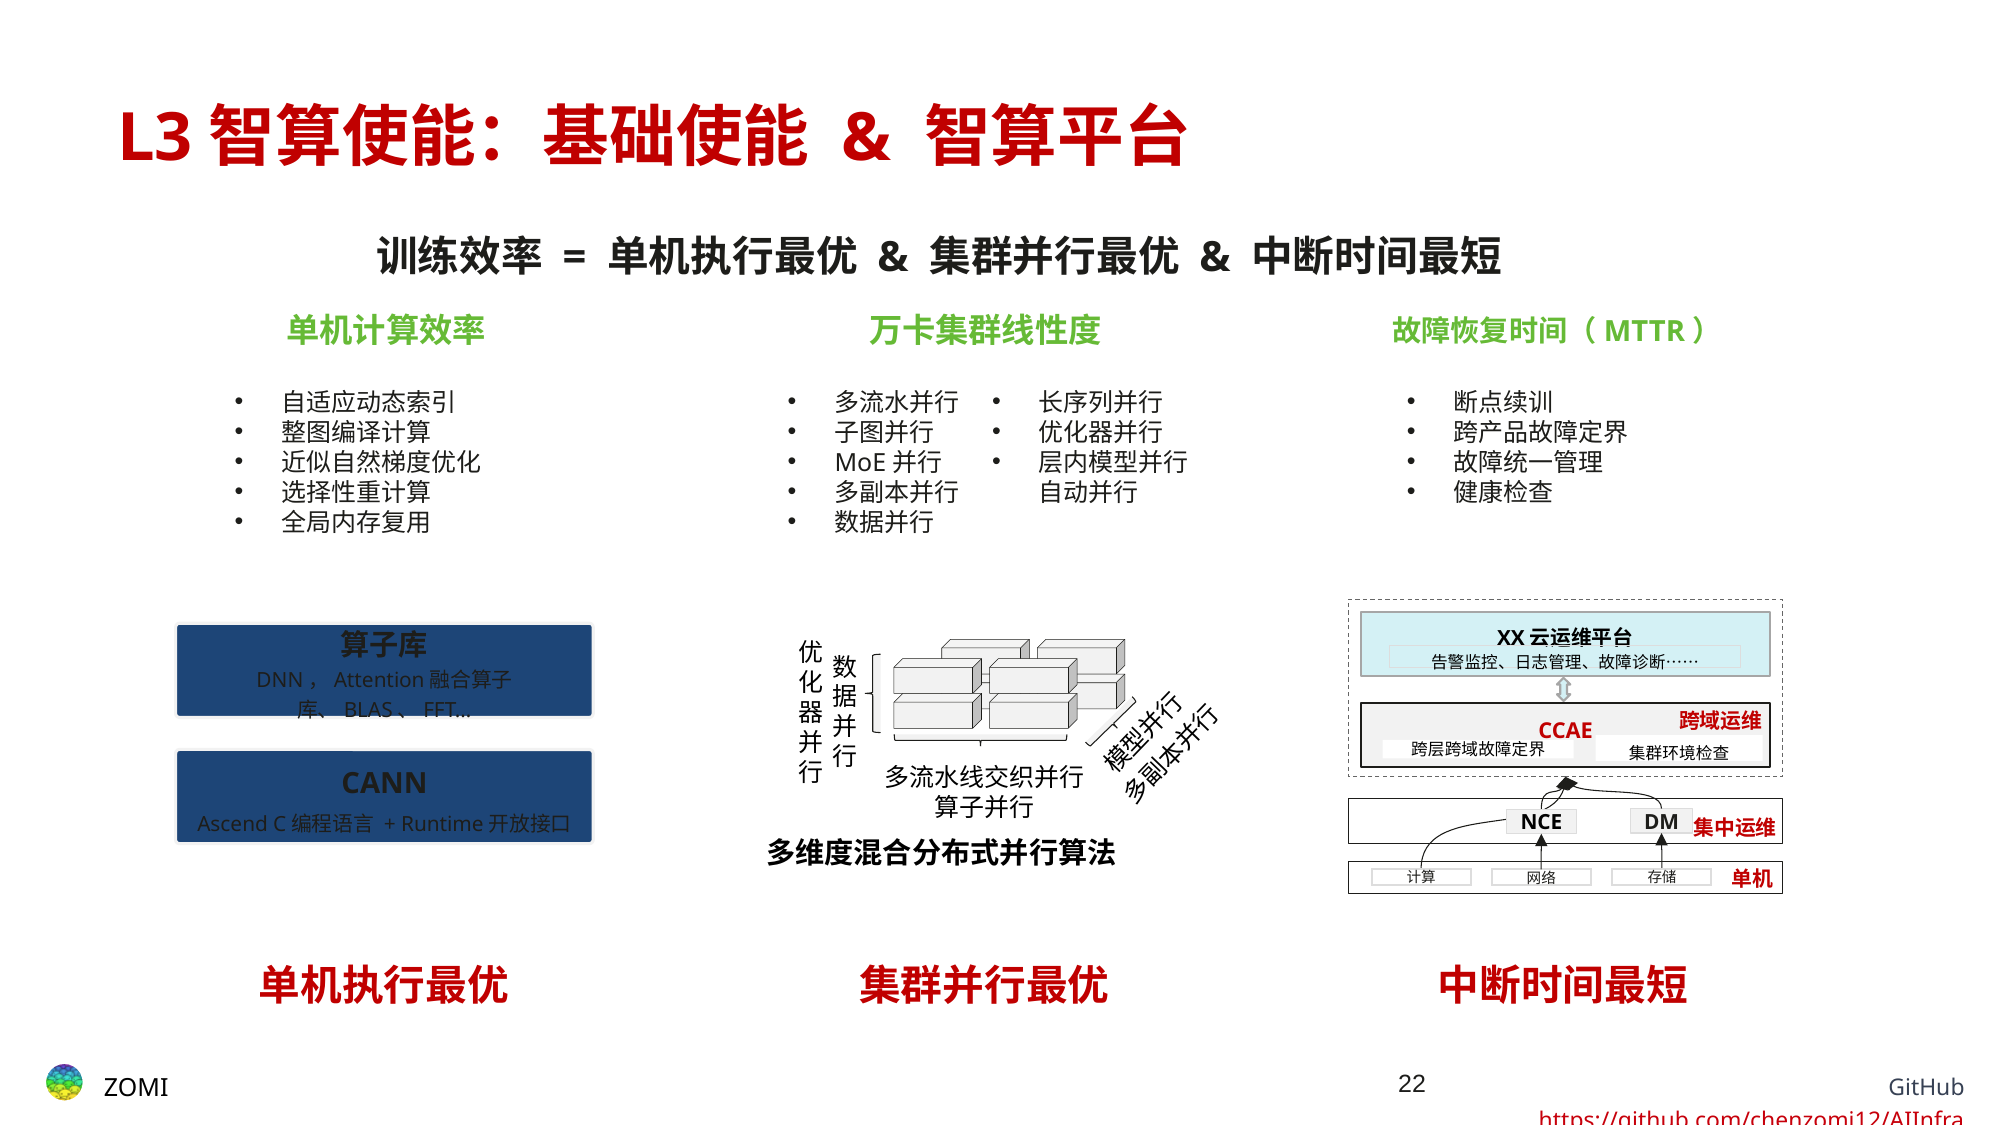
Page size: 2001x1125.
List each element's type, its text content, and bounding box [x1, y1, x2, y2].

text_box CANN Ascend C编程语言 + Runtime开放接口 [175, 749, 594, 844]
text_box 集群并行最优 [788, 951, 1181, 1017]
picture [47, 1065, 82, 1100]
text_box 自适应动态索引 整图编译计算 近似自然梯度优化 选择性重计算 全局内存复用 [219, 378, 606, 544]
text_box [865, 654, 881, 733]
text_box 单机计算效率 [147, 302, 625, 357]
text_box 优化器并行 [791, 636, 830, 787]
text_box [894, 737, 1067, 747]
text_box 单机执行最优 [187, 951, 581, 1017]
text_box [893, 639, 1126, 729]
text_box 多流水并行 子图并行 MoE并行 多副本并行 数据并行 [772, 378, 1026, 544]
text_box [1085, 737, 1100, 746]
text_box 算子库 DNN，Attention融合算子库、BLAS、FFT… [175, 623, 594, 718]
text_box [1129, 696, 1136, 709]
text_box 数据并行 [830, 650, 865, 771]
text_box 万卡集群线性度 [748, 302, 1223, 357]
text_box 训练效率 = 单机执行最优 & 集群并行最优 & 中断时间最短 [336, 197, 1542, 288]
text_box 多维度混合分布式并行算法 [751, 826, 1133, 877]
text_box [1348, 599, 1786, 894]
text_box 中断时间最短 [1366, 951, 1760, 1017]
text_box 断点续训 跨产品故障定界 故障统一管理 健康检查 [1392, 378, 1756, 514]
title L3智算使能：基础使能 & 智算平台 [102, 85, 1901, 183]
text_box 长序列并行 优化器并行 层内模型并行自动并行 [977, 378, 1228, 514]
text_box 故障恢复时间（MTTR） [1358, 304, 1756, 355]
text_box 多流水线交织并行 算子并行 [876, 761, 1093, 822]
text_box 多副本并行 [1095, 677, 1246, 826]
text_box 模型并行 [1067, 655, 1218, 809]
